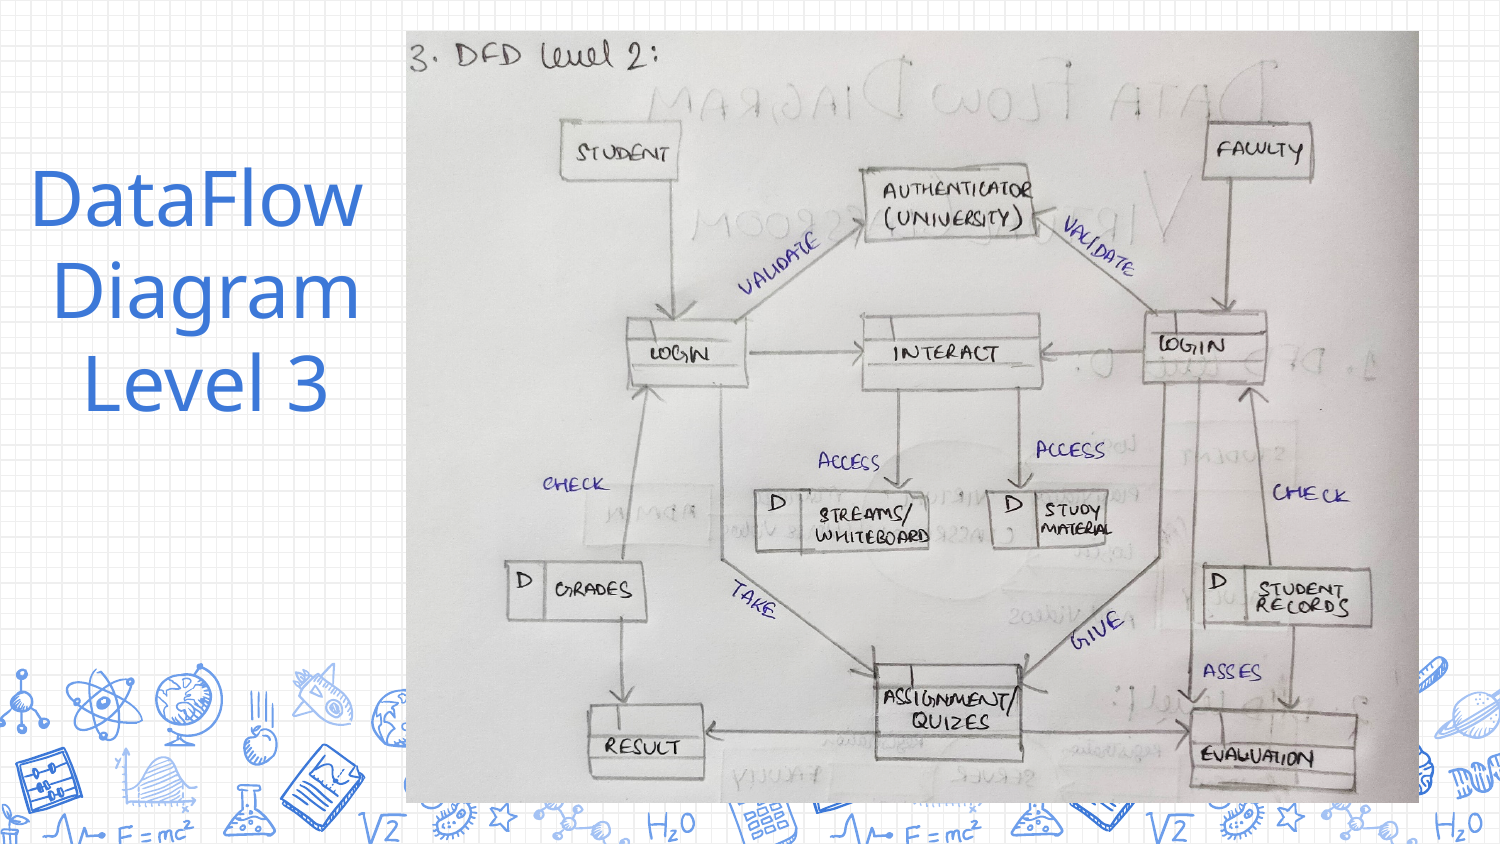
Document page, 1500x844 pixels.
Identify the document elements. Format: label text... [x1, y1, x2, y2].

picture [405, 30, 1420, 803]
text_box DataFlow Diagram Level 3 [0, 157, 400, 442]
